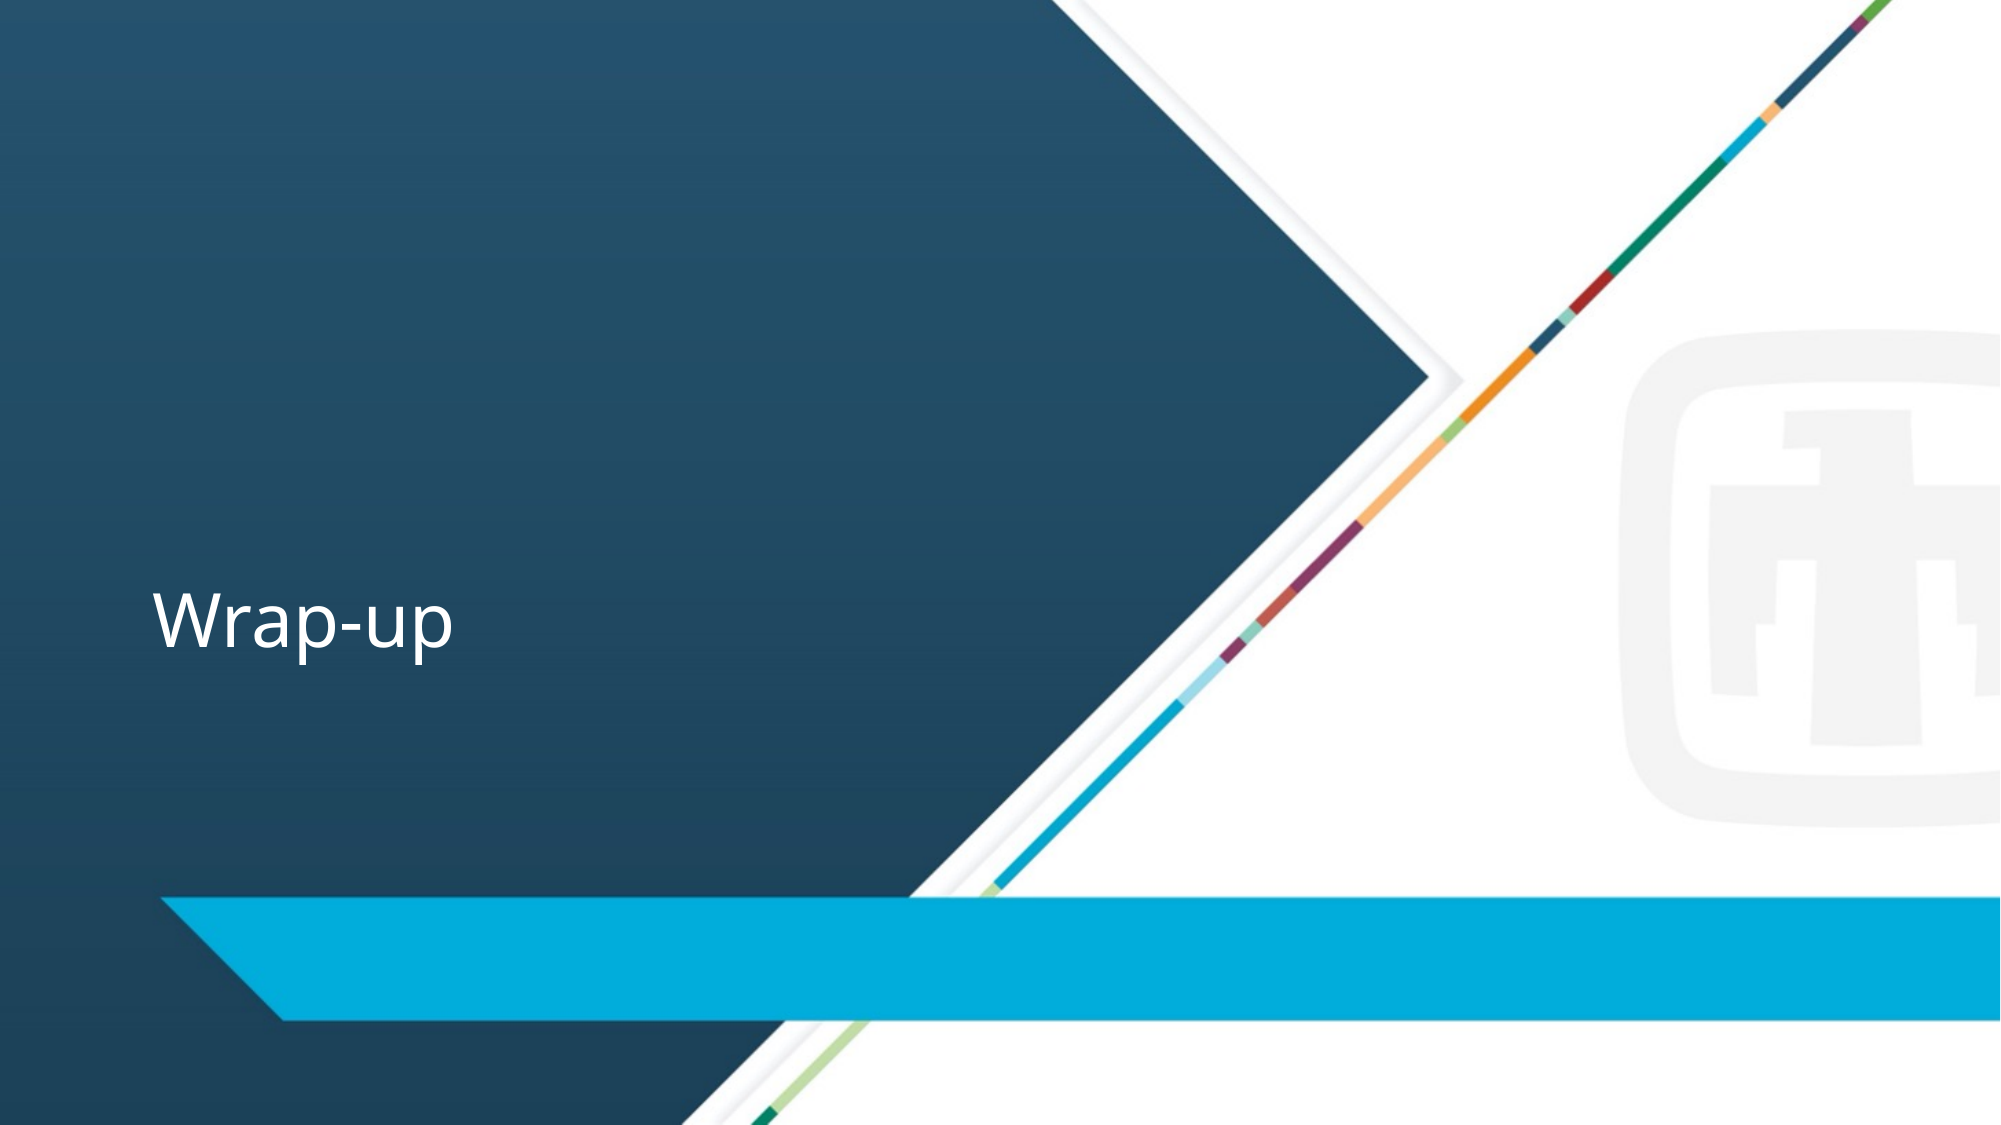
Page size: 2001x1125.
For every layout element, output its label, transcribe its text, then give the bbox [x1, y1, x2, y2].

picture [0, 0, 2001, 1125]
title Wrap-up [152, 478, 908, 769]
